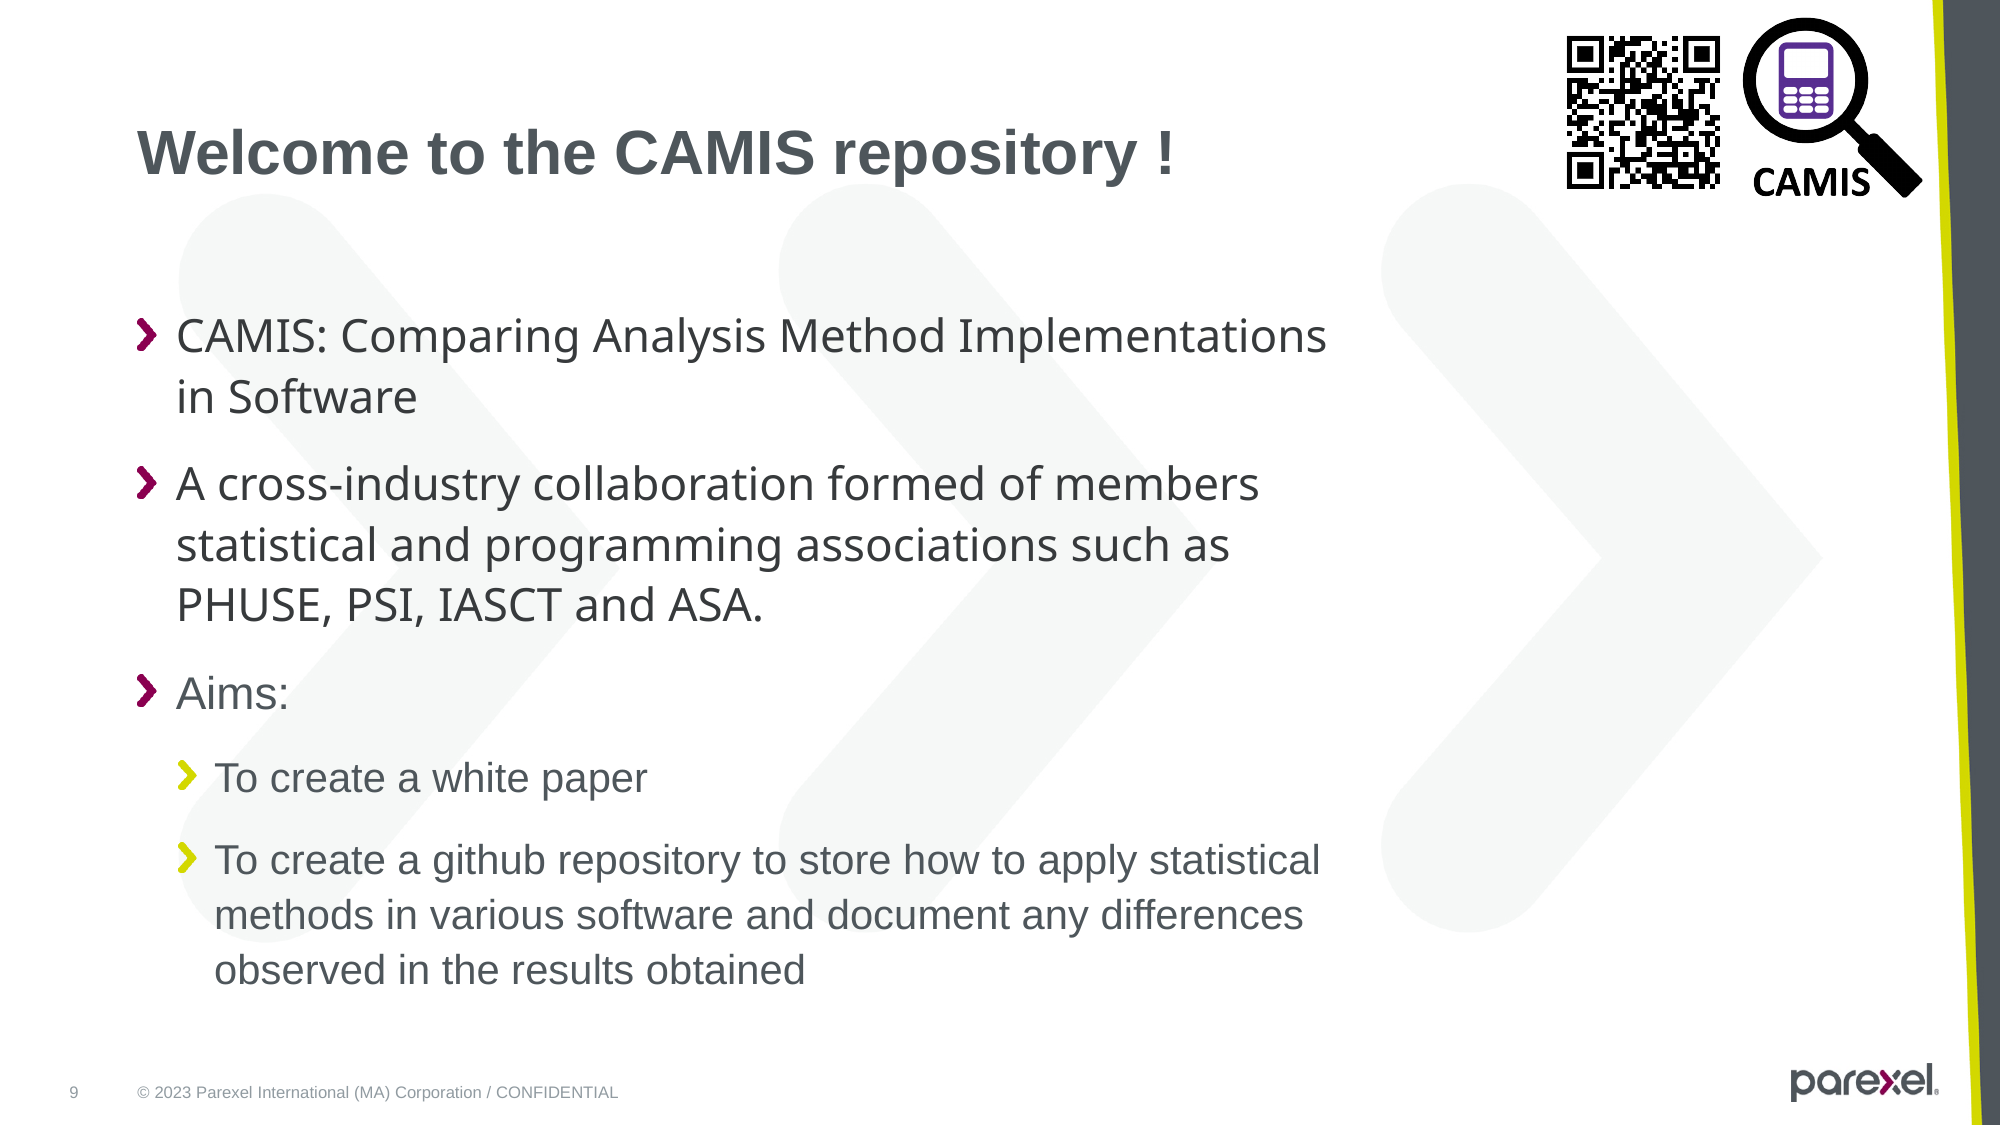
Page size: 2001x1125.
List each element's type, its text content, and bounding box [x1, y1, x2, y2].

list CAMIS: Comparing Analysis Method Implementations in Software A cross-industry collaboration formed of members statistical and programming associations such as PHUSE, PSI, IASCT and ASA. Aims: To create a white paper To create a github repository to store how to apply statistical methods in various software and document any differences observed in the results obtained [137, 301, 1376, 1006]
title Welcome to the CAMIS repository ! [137, 28, 1624, 187]
picture [0, 0, 2000, 1125]
slide_number 9 [19, 1081, 79, 1102]
